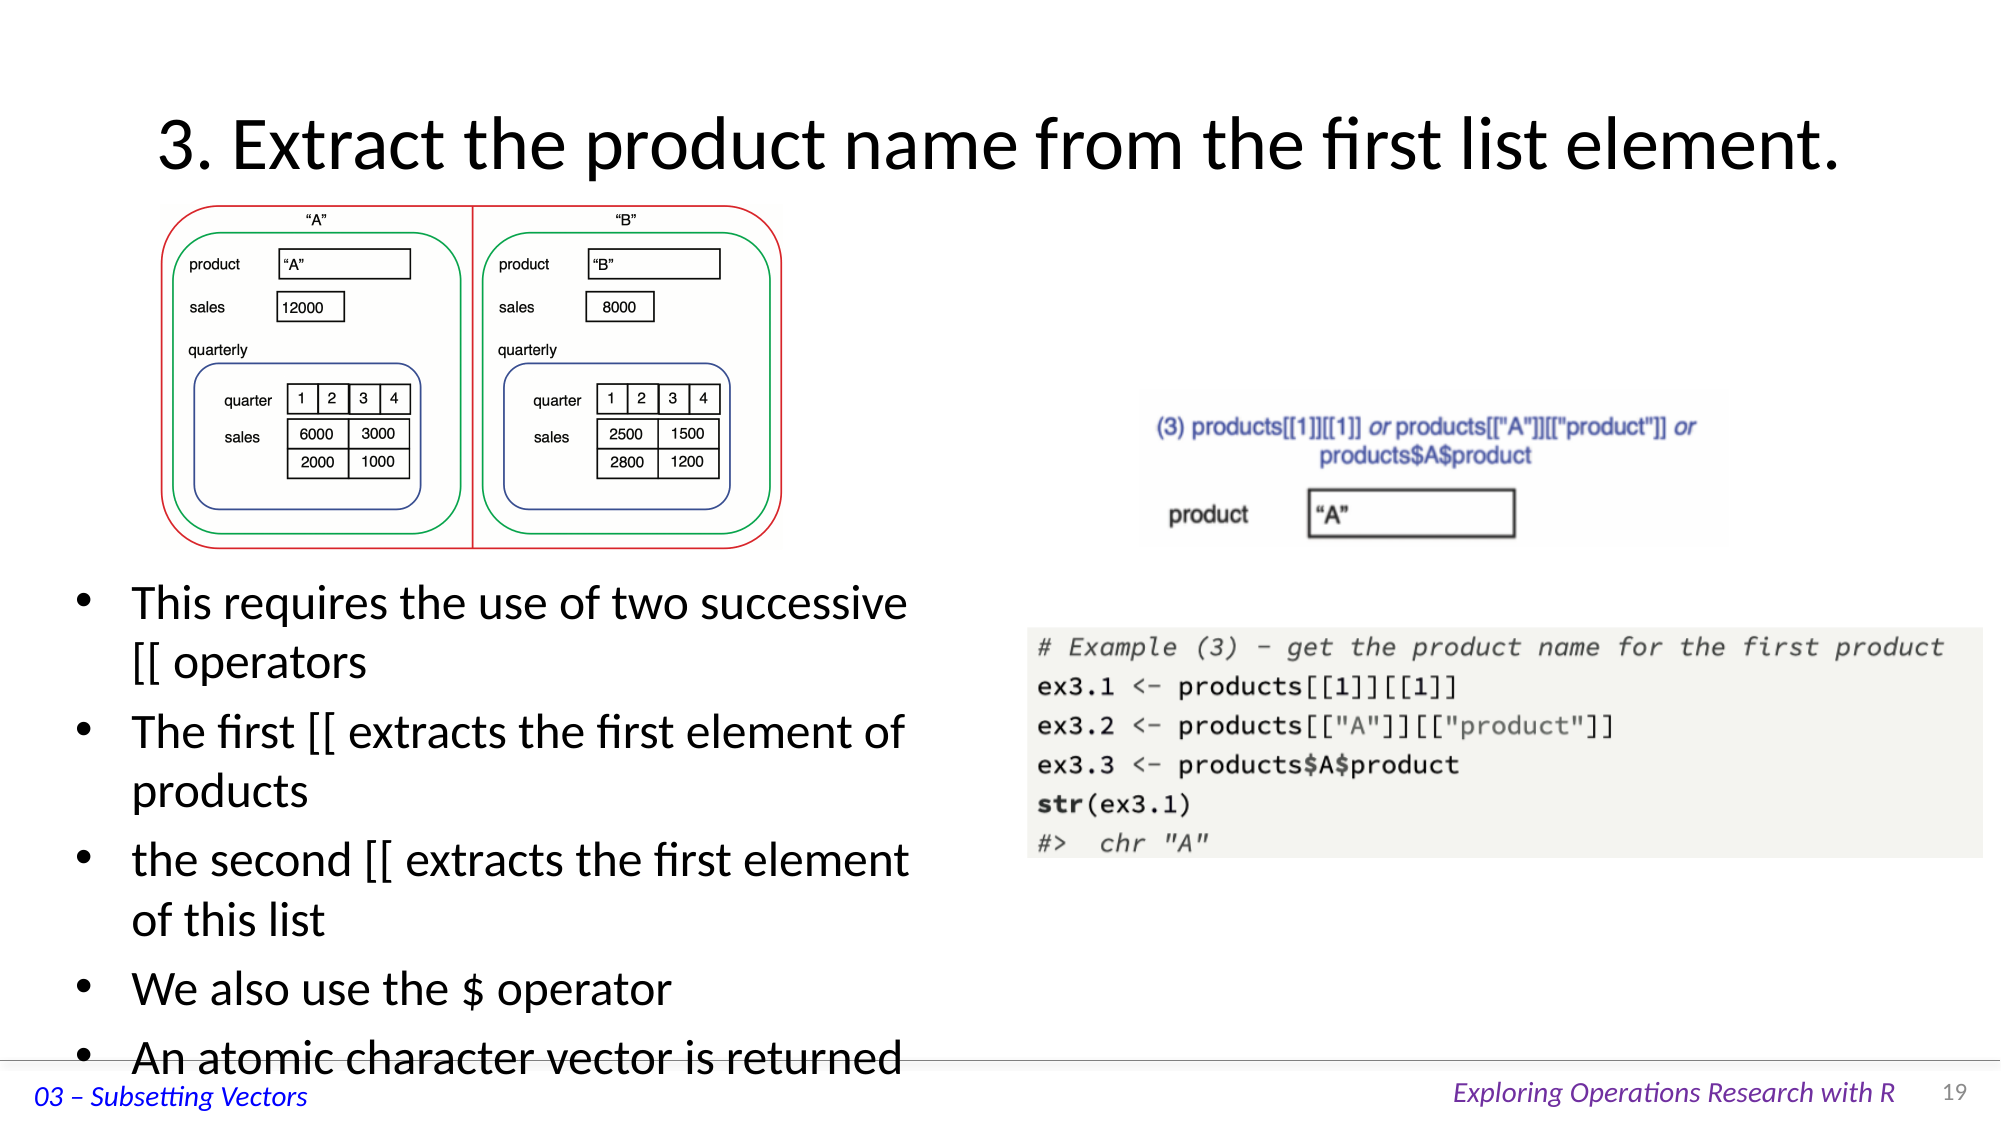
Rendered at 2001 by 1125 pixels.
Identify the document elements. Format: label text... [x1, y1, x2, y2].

title 3. Extract the product name from the first list element. [99, 45, 1900, 233]
picture [1015, 627, 1983, 859]
picture [1139, 389, 1730, 563]
picture [160, 204, 783, 550]
list This requires the use of two successive [[ operators The first [[ extracts the first element of products the second [[ extracts the first element of this list We also use the $ operator An atomic character vector is returned [60, 562, 944, 1095]
slide_number 19 [1899, 1060, 1983, 1120]
